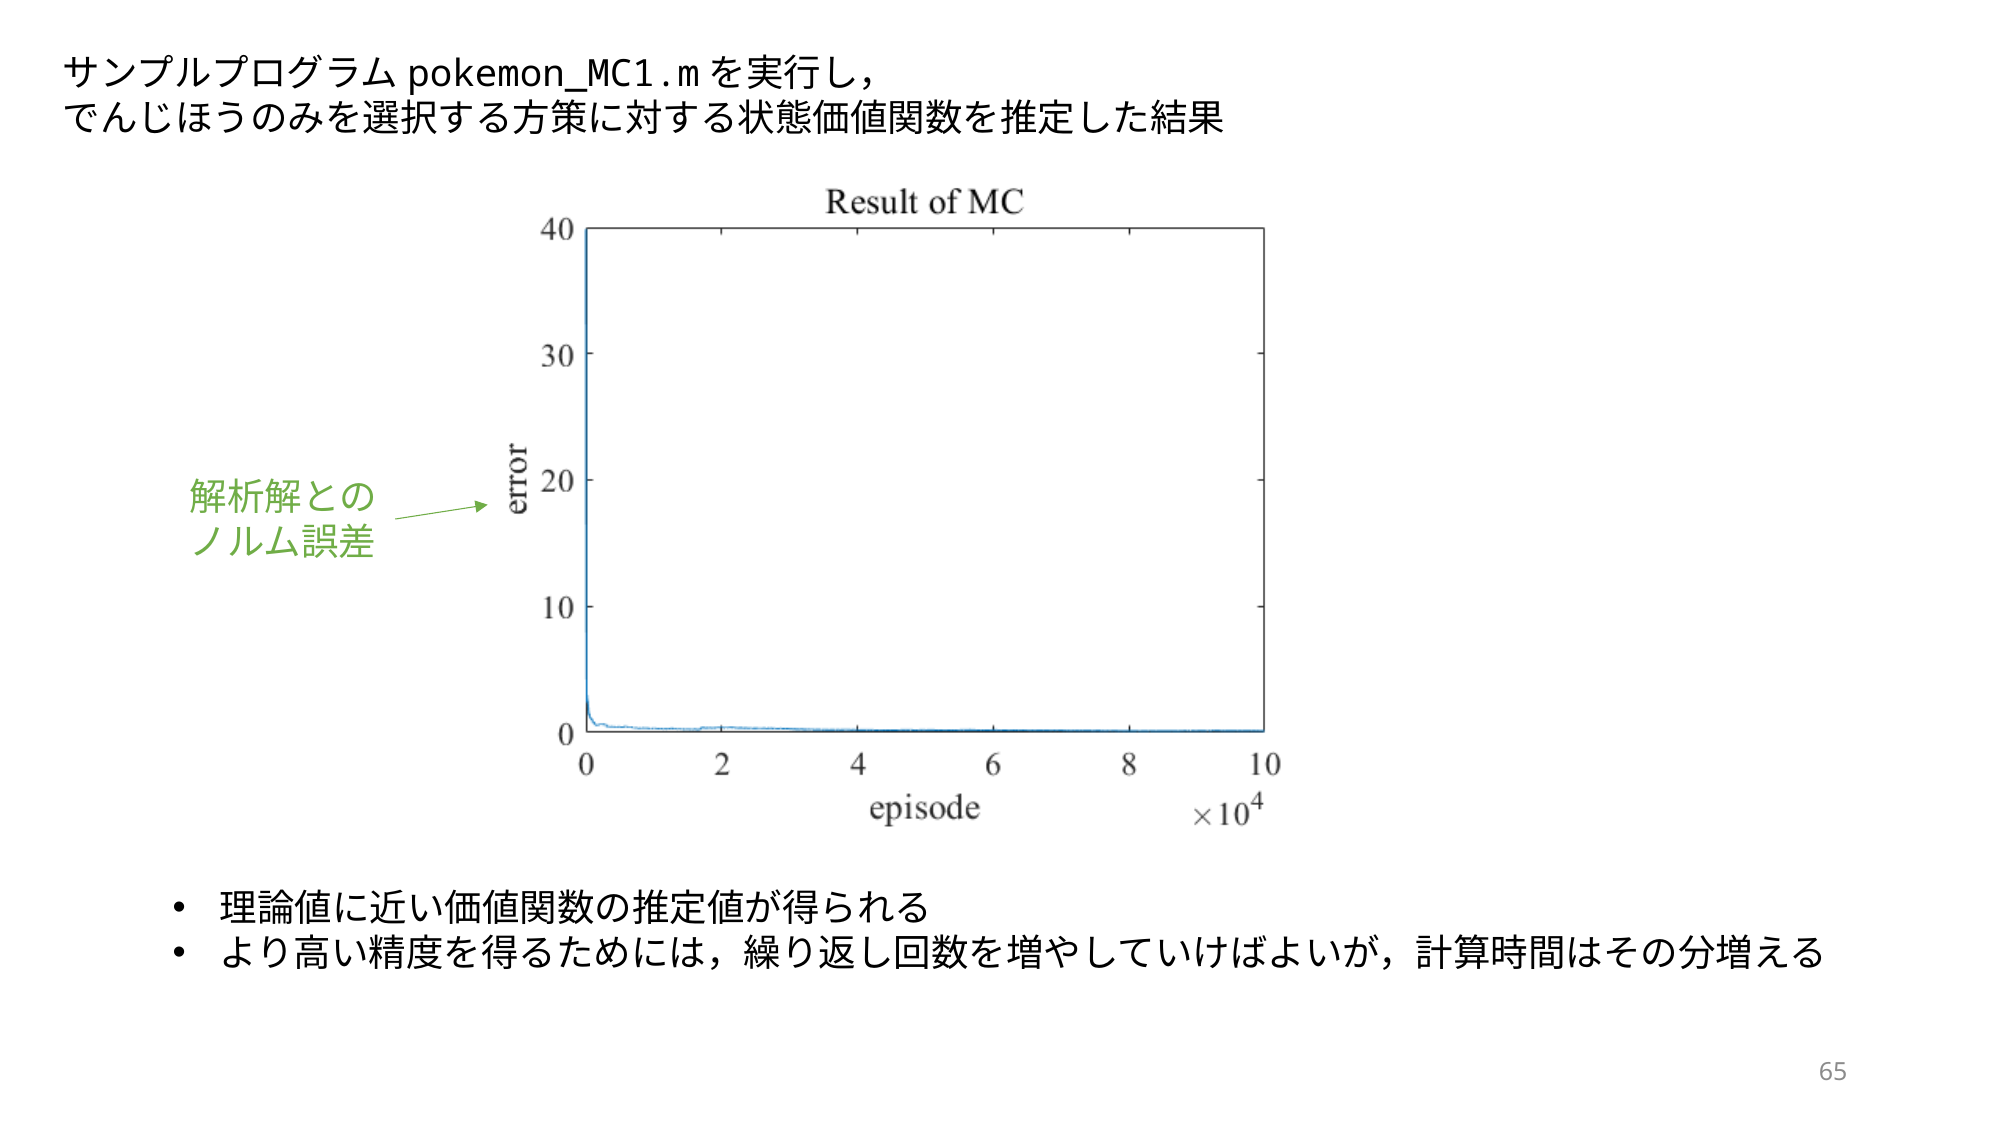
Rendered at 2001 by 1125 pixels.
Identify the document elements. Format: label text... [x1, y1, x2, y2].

text_box 解析解との ノルム誤差 [174, 466, 392, 571]
slide_number 65 [1412, 1042, 1863, 1103]
picture [472, 176, 1348, 833]
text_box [395, 504, 488, 520]
text_box 理論値に近い価値関数の推定値が得られる より高い精度を得るためには，繰り返し回数を増やしていけばよいが，計算時間はその分増える [157, 876, 1842, 982]
text_box サンプルプログラムpokemon_MC1.mを実行し， でんじほうのみを選択する方策に対する状態価値関数を推定した結果 [48, 41, 1241, 146]
